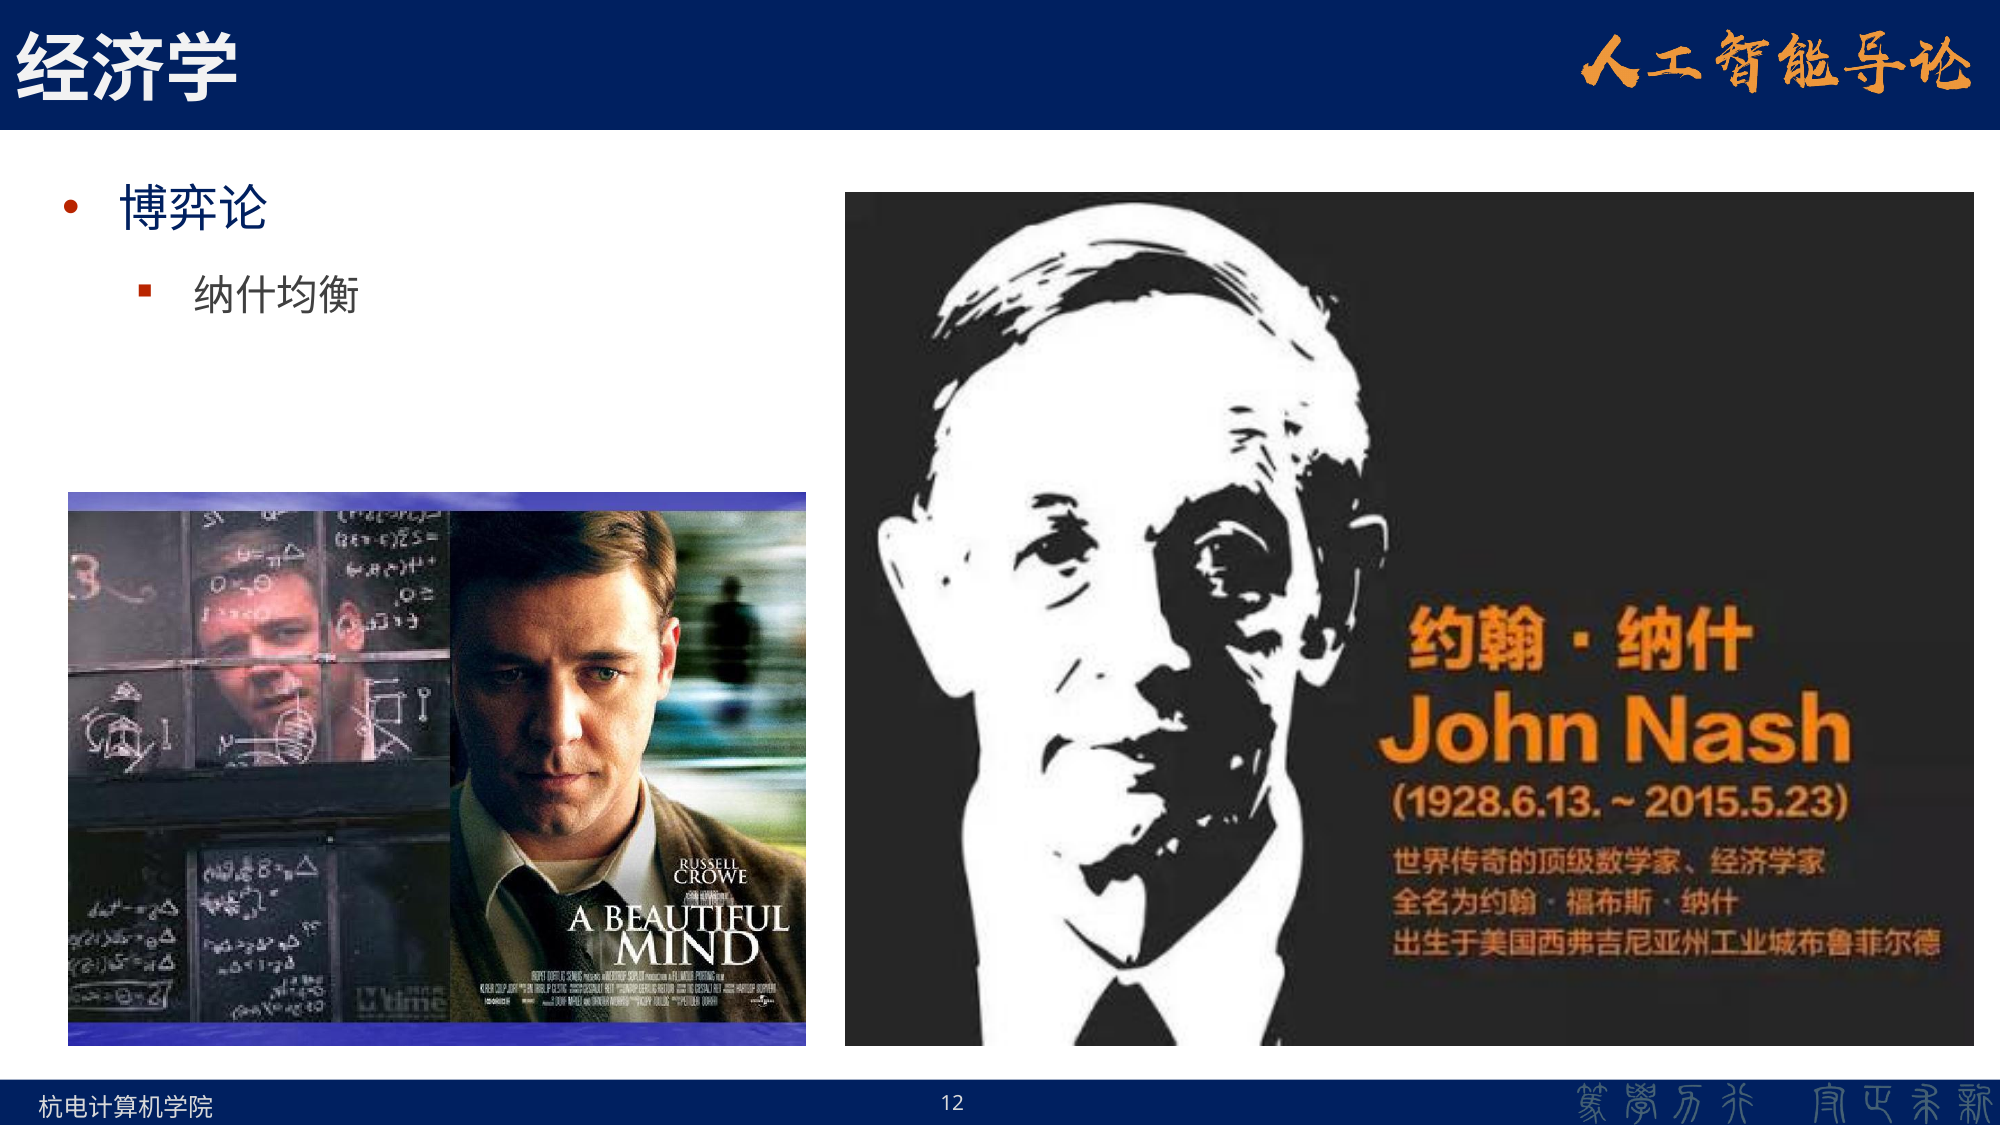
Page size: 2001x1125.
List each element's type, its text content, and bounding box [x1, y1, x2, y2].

title 经济学 [0, 10, 2000, 122]
list 博弈论 纳什均衡 [47, 160, 1953, 1059]
picture [67, 492, 806, 1046]
picture [844, 191, 1975, 1046]
